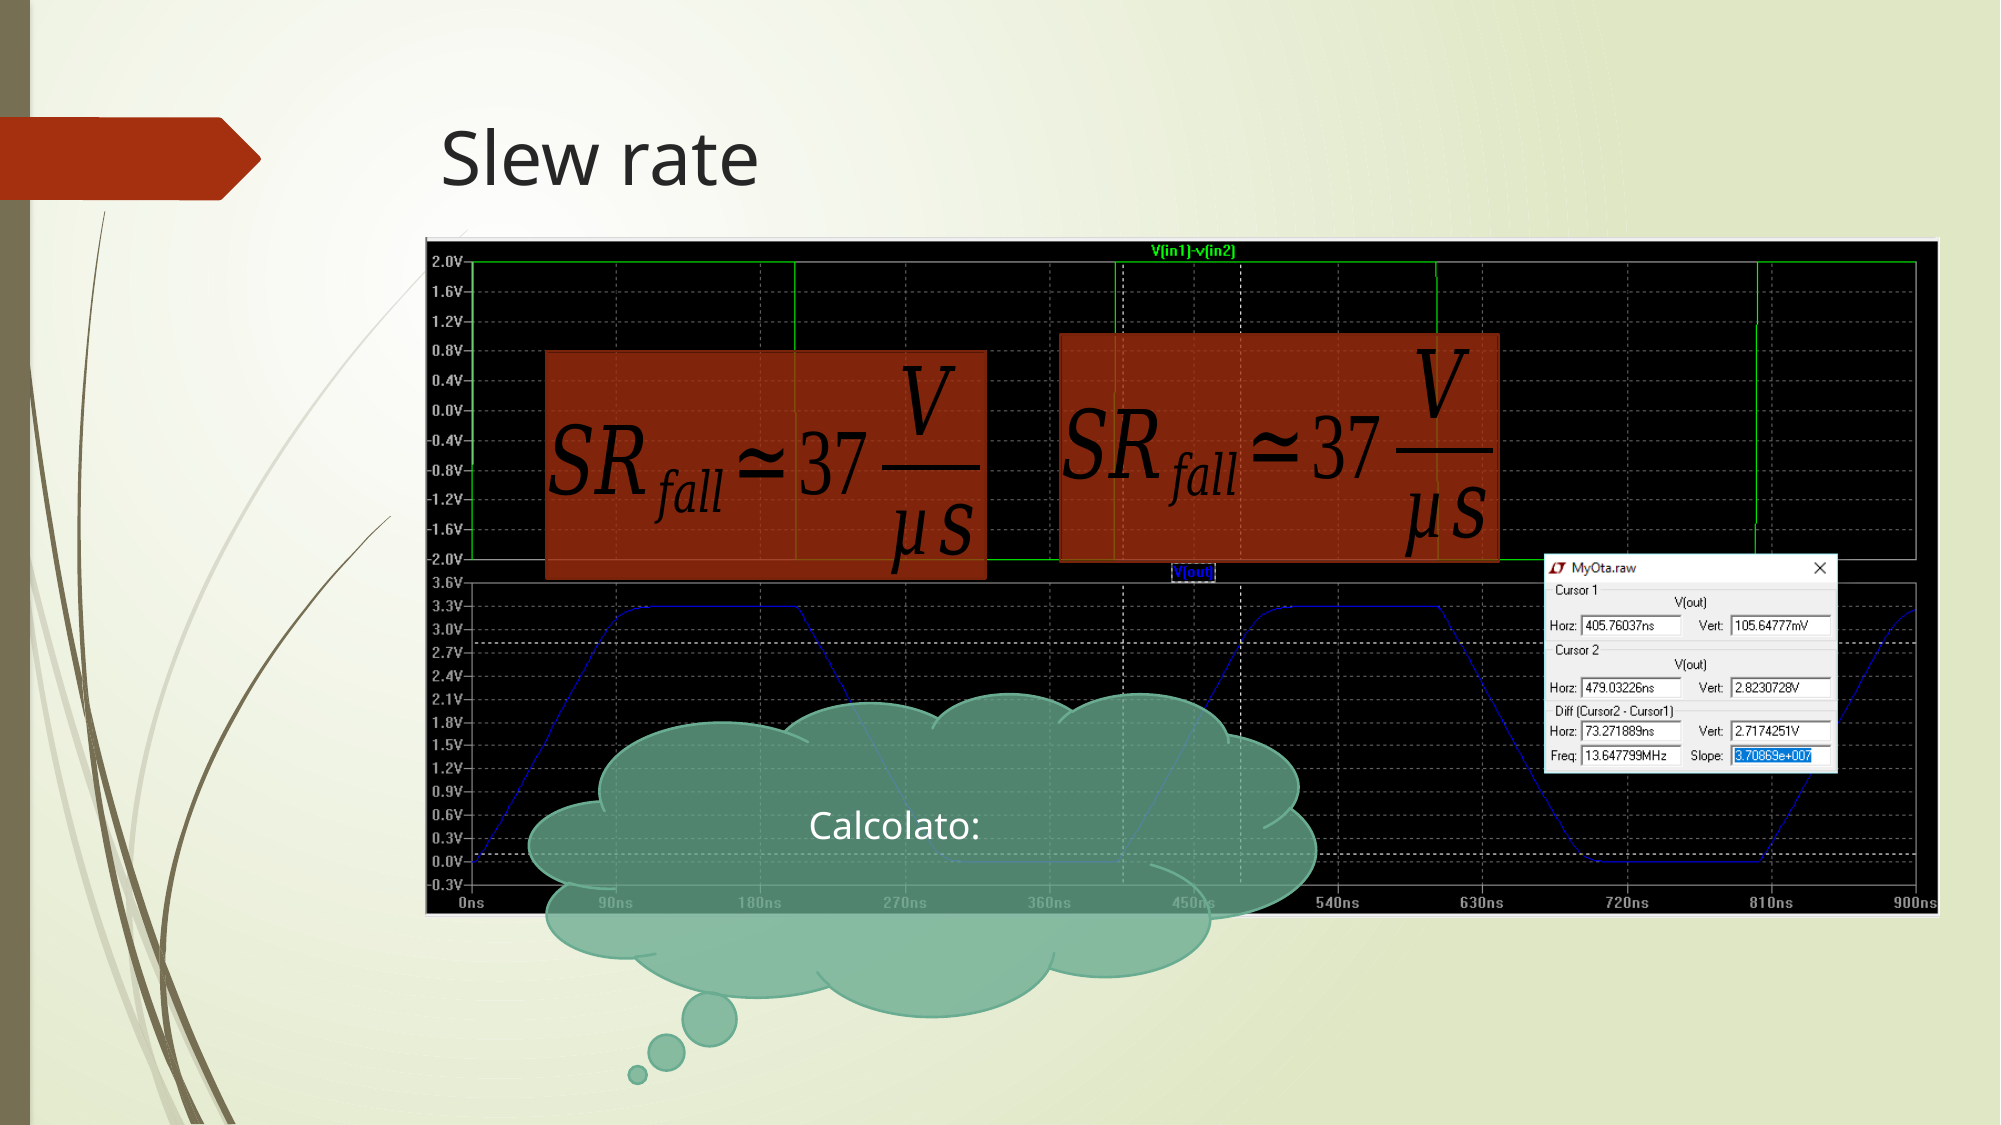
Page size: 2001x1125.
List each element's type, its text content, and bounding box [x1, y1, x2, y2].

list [425, 237, 1940, 918]
title Slew rate [425, 102, 1888, 237]
